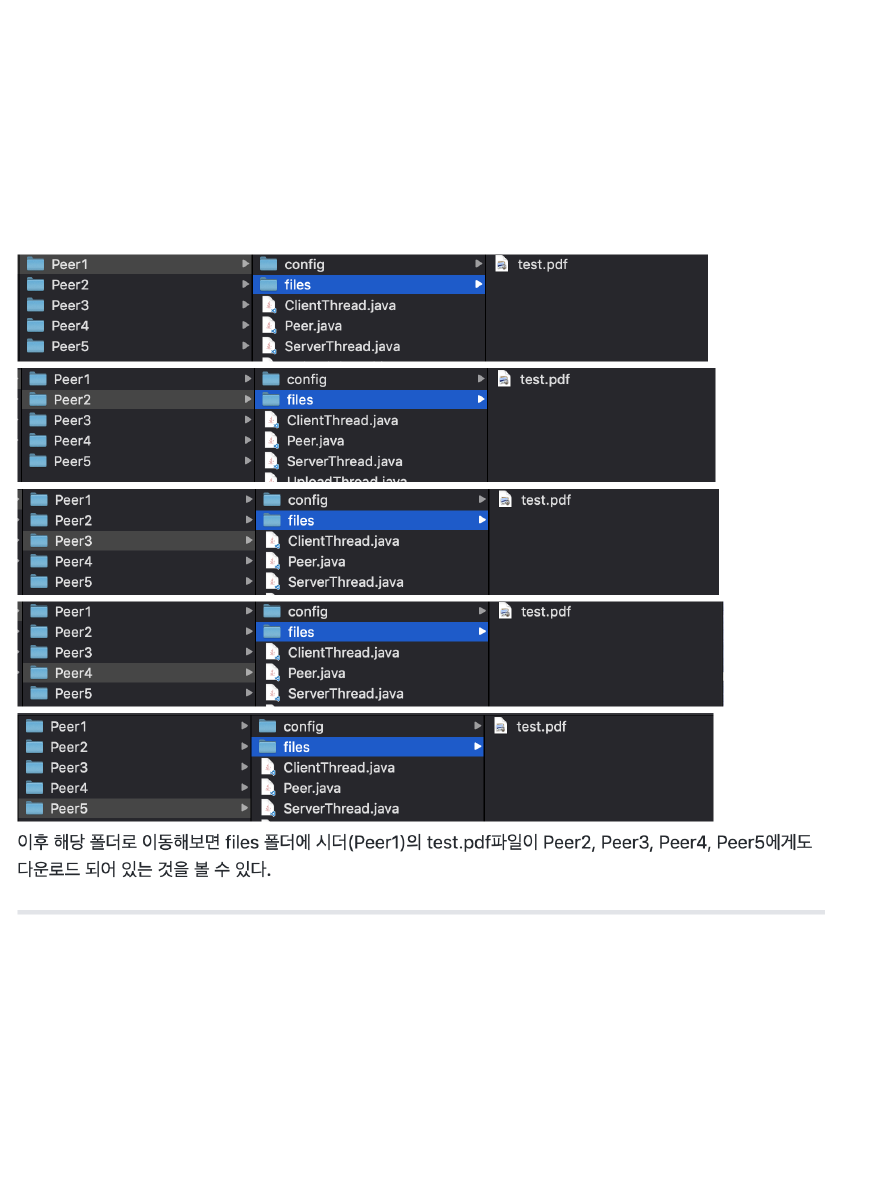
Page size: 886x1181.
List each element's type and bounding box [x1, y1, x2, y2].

picture [0, 245, 886, 936]
